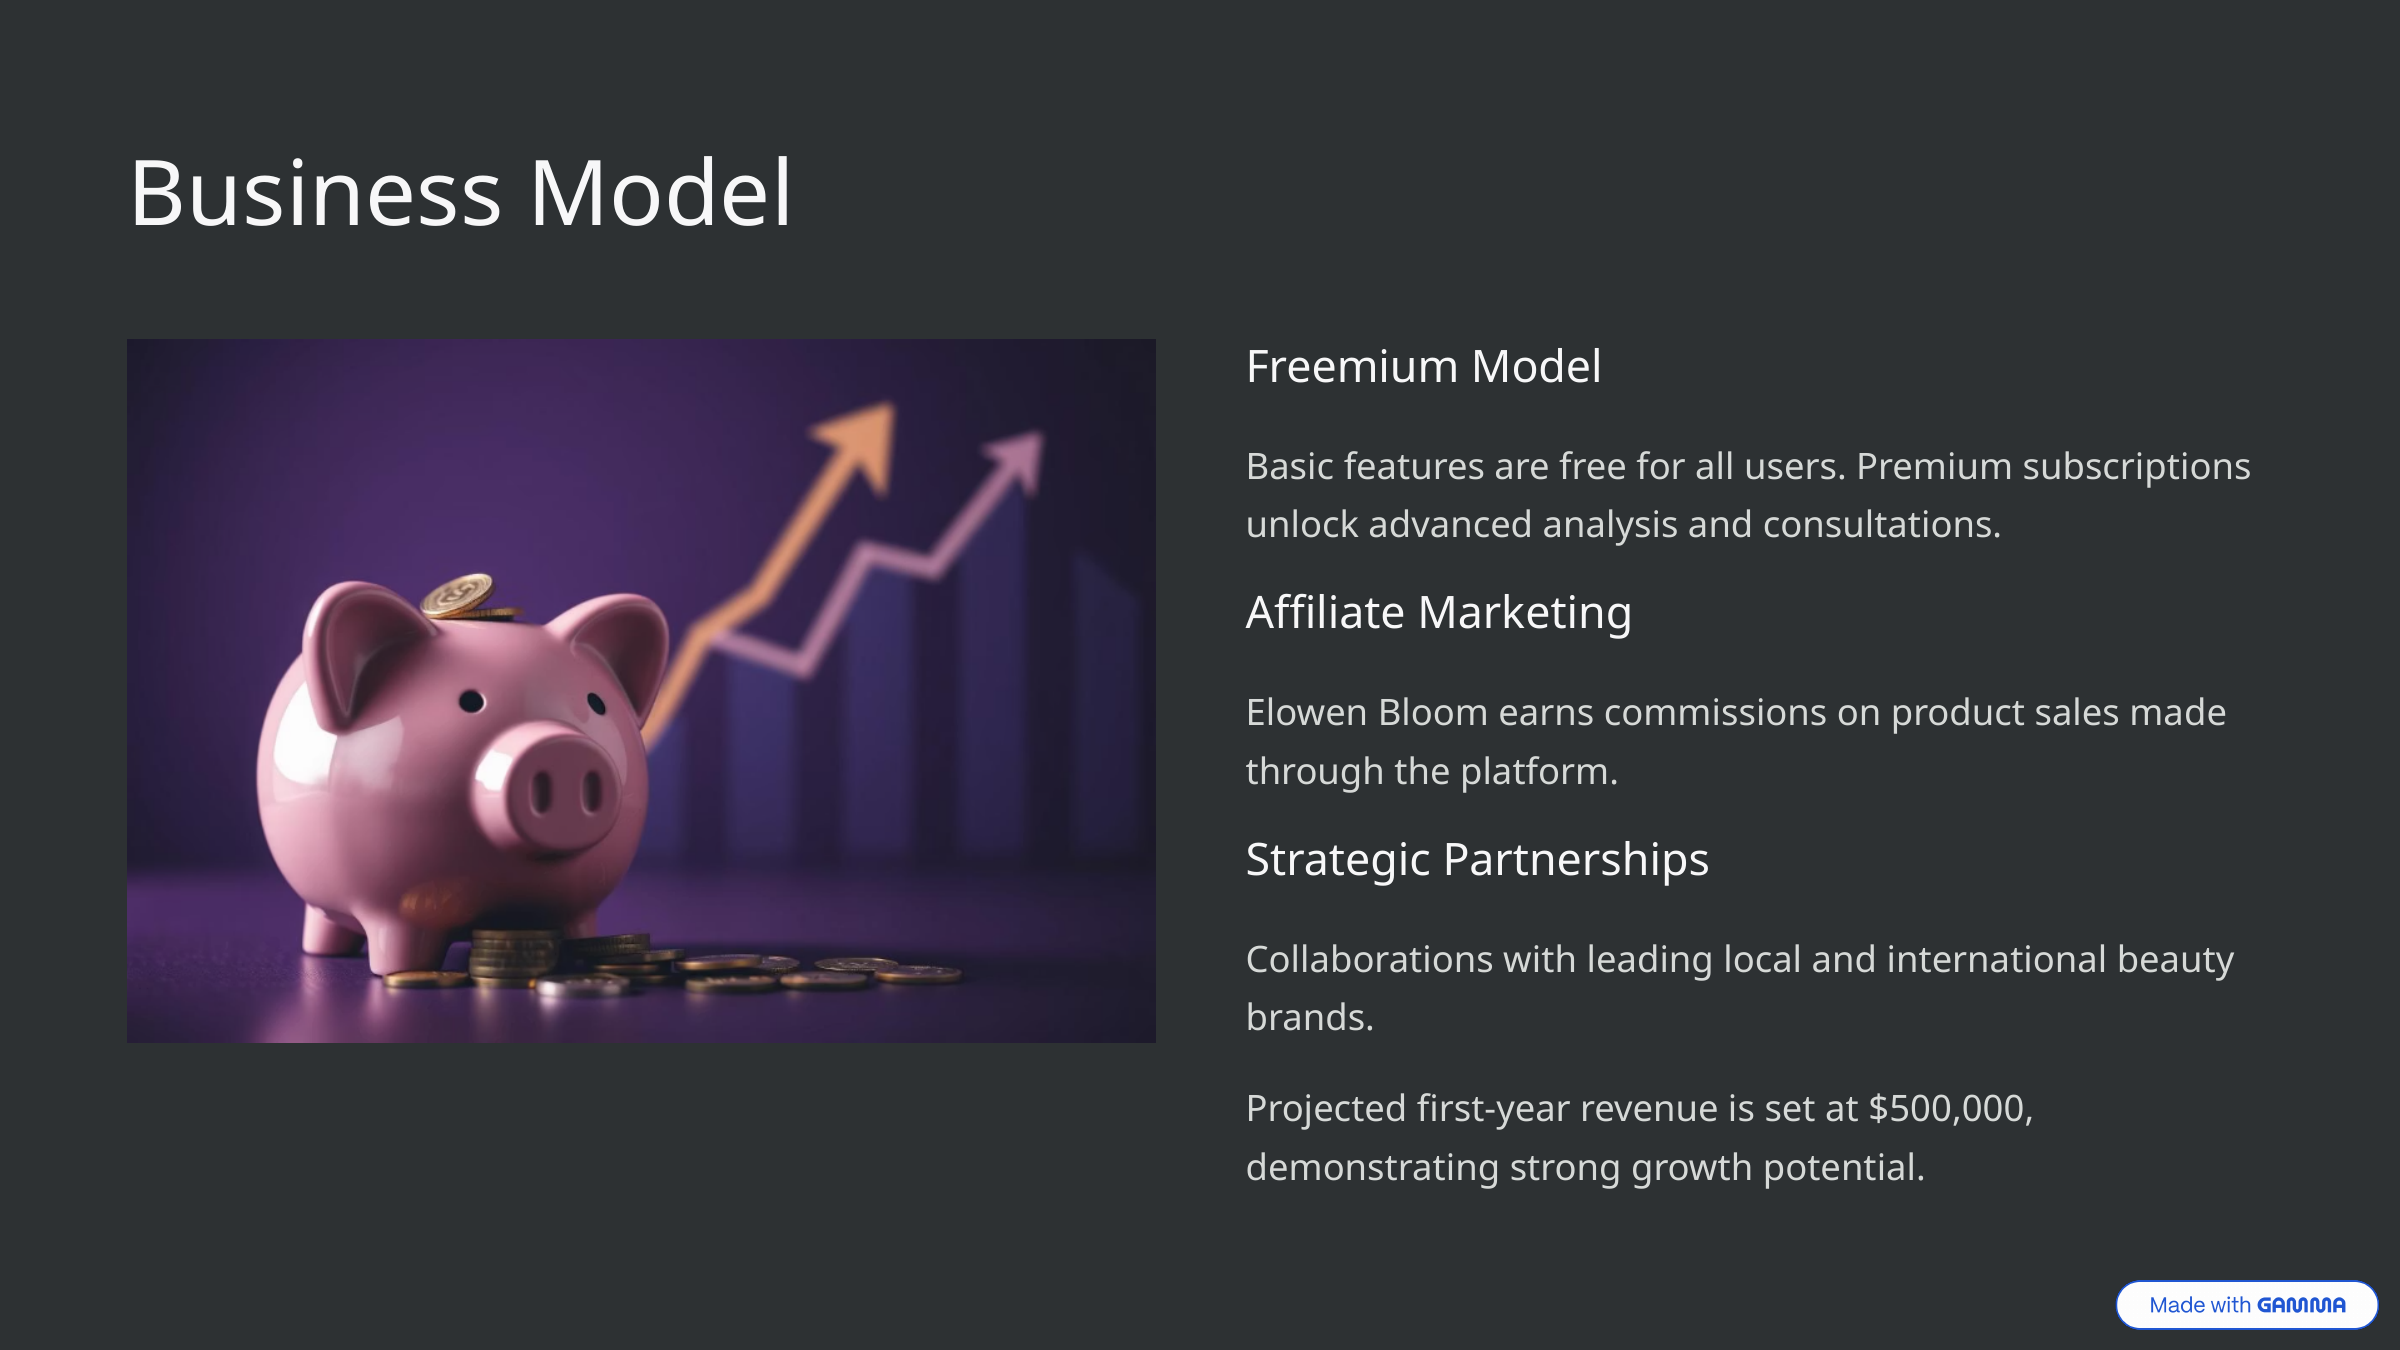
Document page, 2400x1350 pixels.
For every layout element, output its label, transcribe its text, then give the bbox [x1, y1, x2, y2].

picture [127, 339, 1156, 1043]
picture [2106, 1271, 2389, 1339]
text_box Collaborations with leading local and international beauty brands. [1245, 921, 2274, 1038]
text_box Freemium Model [1245, 334, 1702, 392]
text_box Affiliate Marketing [1245, 581, 1702, 639]
text_box Elowen Bloom earns commissions on product sales made through the platform. [1245, 674, 2274, 792]
text_box Basic features are free for all users. Premium subscriptions unlock advanced analysis and consultations. [1245, 428, 2274, 545]
text_box Projected first-year revenue is set at $500,000, demonstrating strong growth potential. [1245, 1070, 2274, 1188]
text_box Strategic Partnerships [1245, 827, 1724, 885]
text_box Business Model [127, 129, 1040, 244]
